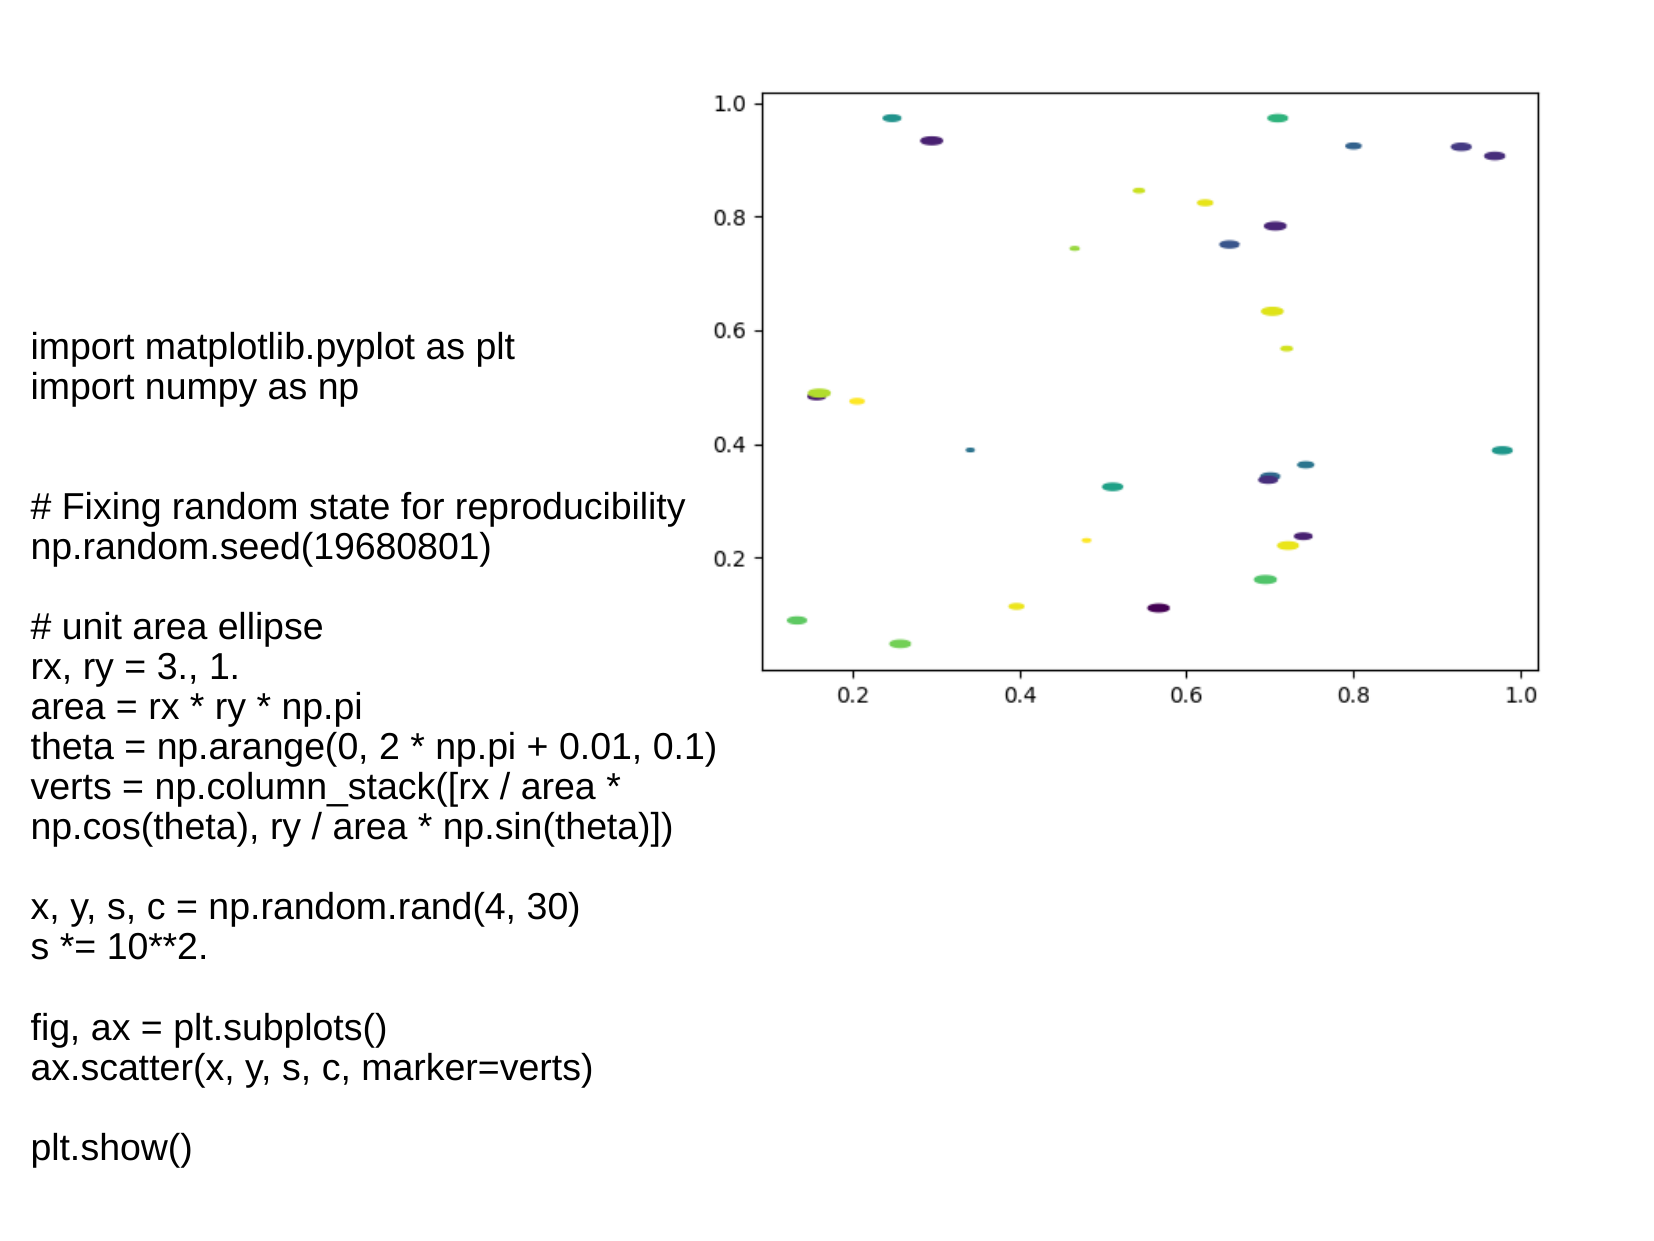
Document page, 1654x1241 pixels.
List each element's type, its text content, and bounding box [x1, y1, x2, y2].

picture [637, 2, 1638, 753]
text_box import matplotlib.pyplot as plt import numpy as np # Fixing random state for reproducibility np.random.seed(19680801) # unit area ellipse rx, ry = 3., 1. area = rx * ry * np.pi theta = np.arange(0, 2 * np.pi + 0.01, 0.1) verts = np.column_stack([rx / area * np.cos(theta), ry / area * np.sin(theta)]) x, y, s, c = np.random.rand(4, 30) s *= 10**2. fig, ax = plt.subplots() ax.scatter(x, y, s, c, marker=verts) plt.show() [15, 319, 843, 1176]
